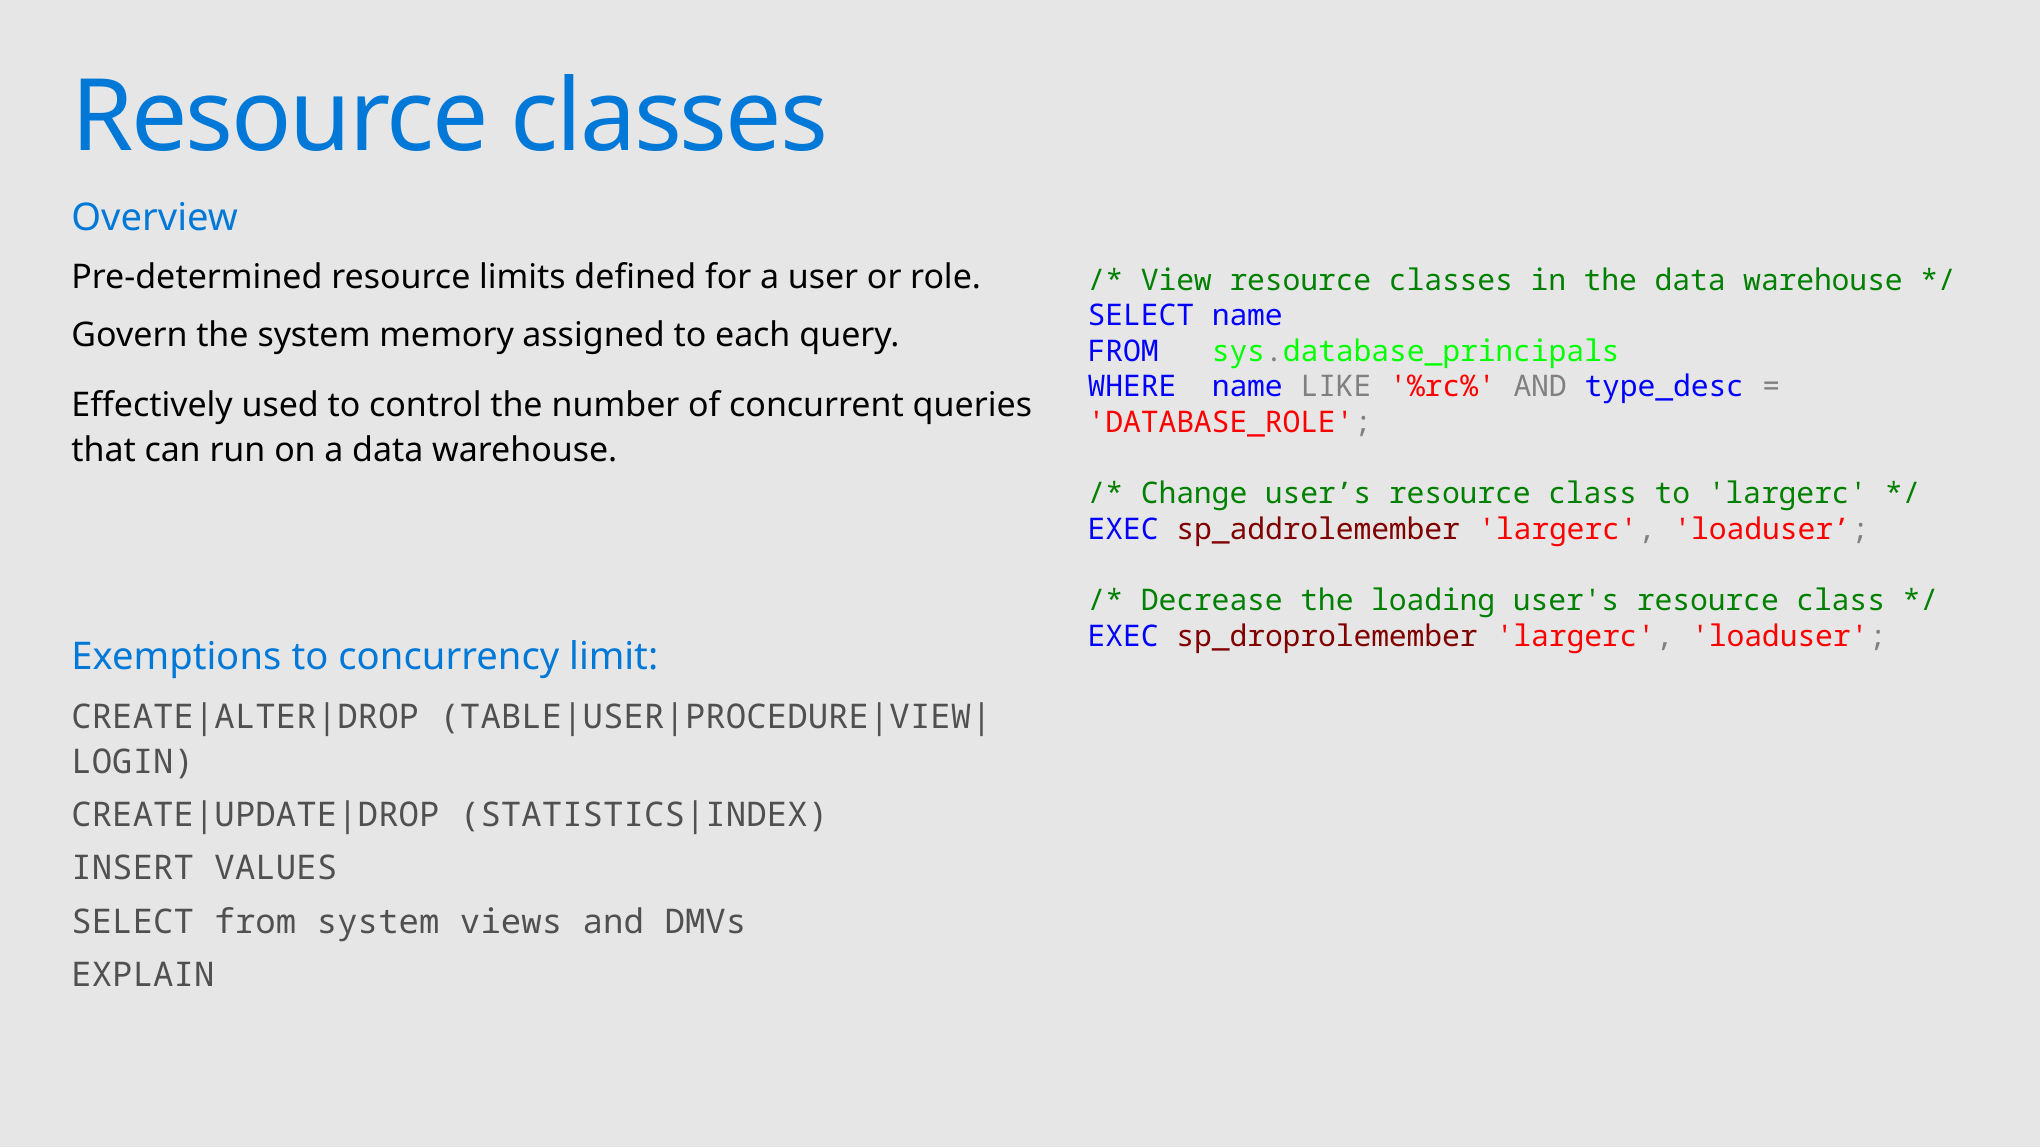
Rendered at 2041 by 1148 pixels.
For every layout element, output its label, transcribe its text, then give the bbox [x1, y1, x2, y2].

list Overview Pre-determined resource limits defined for a user or role. Govern the system memory assigned to each query. Effectively used to control the number of concurrent queries that can run on a data warehouse. Exemptions to concurrency limit: CREATE|ALTER|DROP (TABLE|USER|PROCEDURE|VIEW|LOGIN) CREATE|UPDATE|DROP (STATISTICS|INDEX) INSERT VALUES SELECT from system views and DMVs EXPLAIN [71, 187, 1057, 967]
text_box /* View resource classes in the data warehouse */ SELECT name FROM sys.database_principals WHERE name LIKE '%rc%' AND type_desc = 'DATABASE_ROLE'; /* Change user’s resource class to 'largerc' */ EXEC sp_addrolemember 'largerc', 'loaduser’; /* Decrease the loading user's resource class */ EXEC sp_droprolemember 'largerc', 'loaduser'; [1057, 235, 2041, 677]
title Resource classes [71, 37, 1969, 161]
